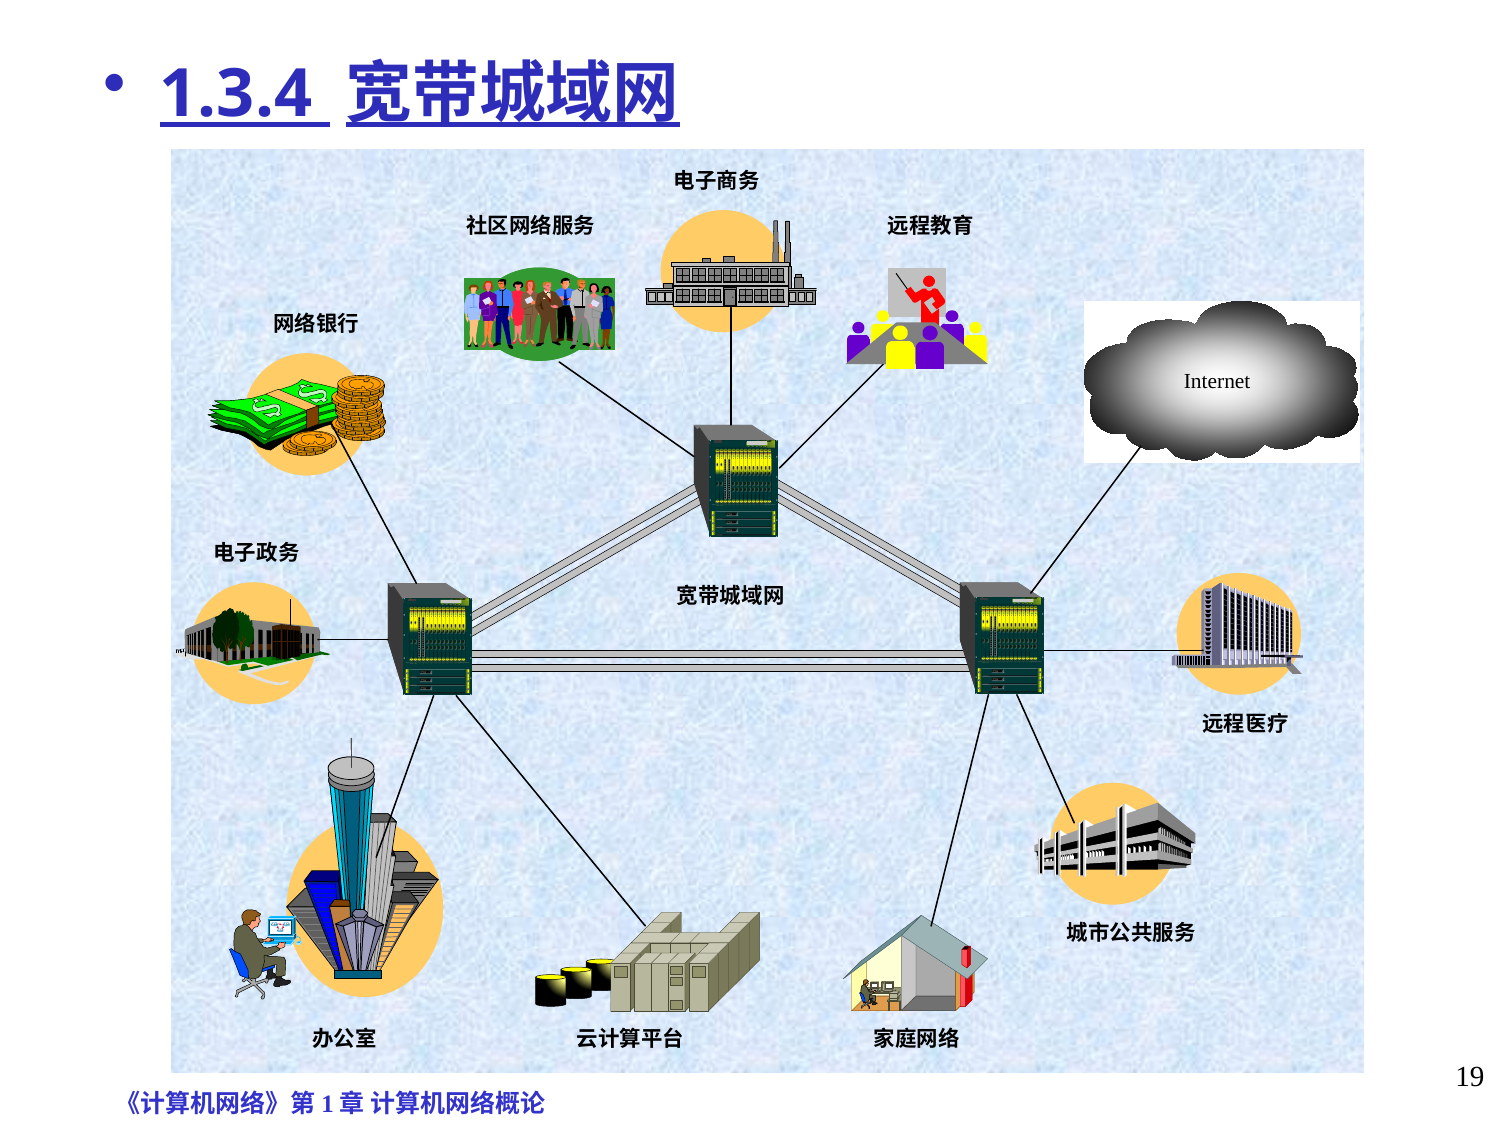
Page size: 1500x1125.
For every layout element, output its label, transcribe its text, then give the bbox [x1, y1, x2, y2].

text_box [170, 148, 1365, 1074]
list 1.3.4 宽带城域网 [88, 42, 1364, 906]
slide_number 19 [1187, 1049, 1500, 1125]
footer 《计算机网络》第1章 计算机网络概论 [100, 1049, 976, 1125]
